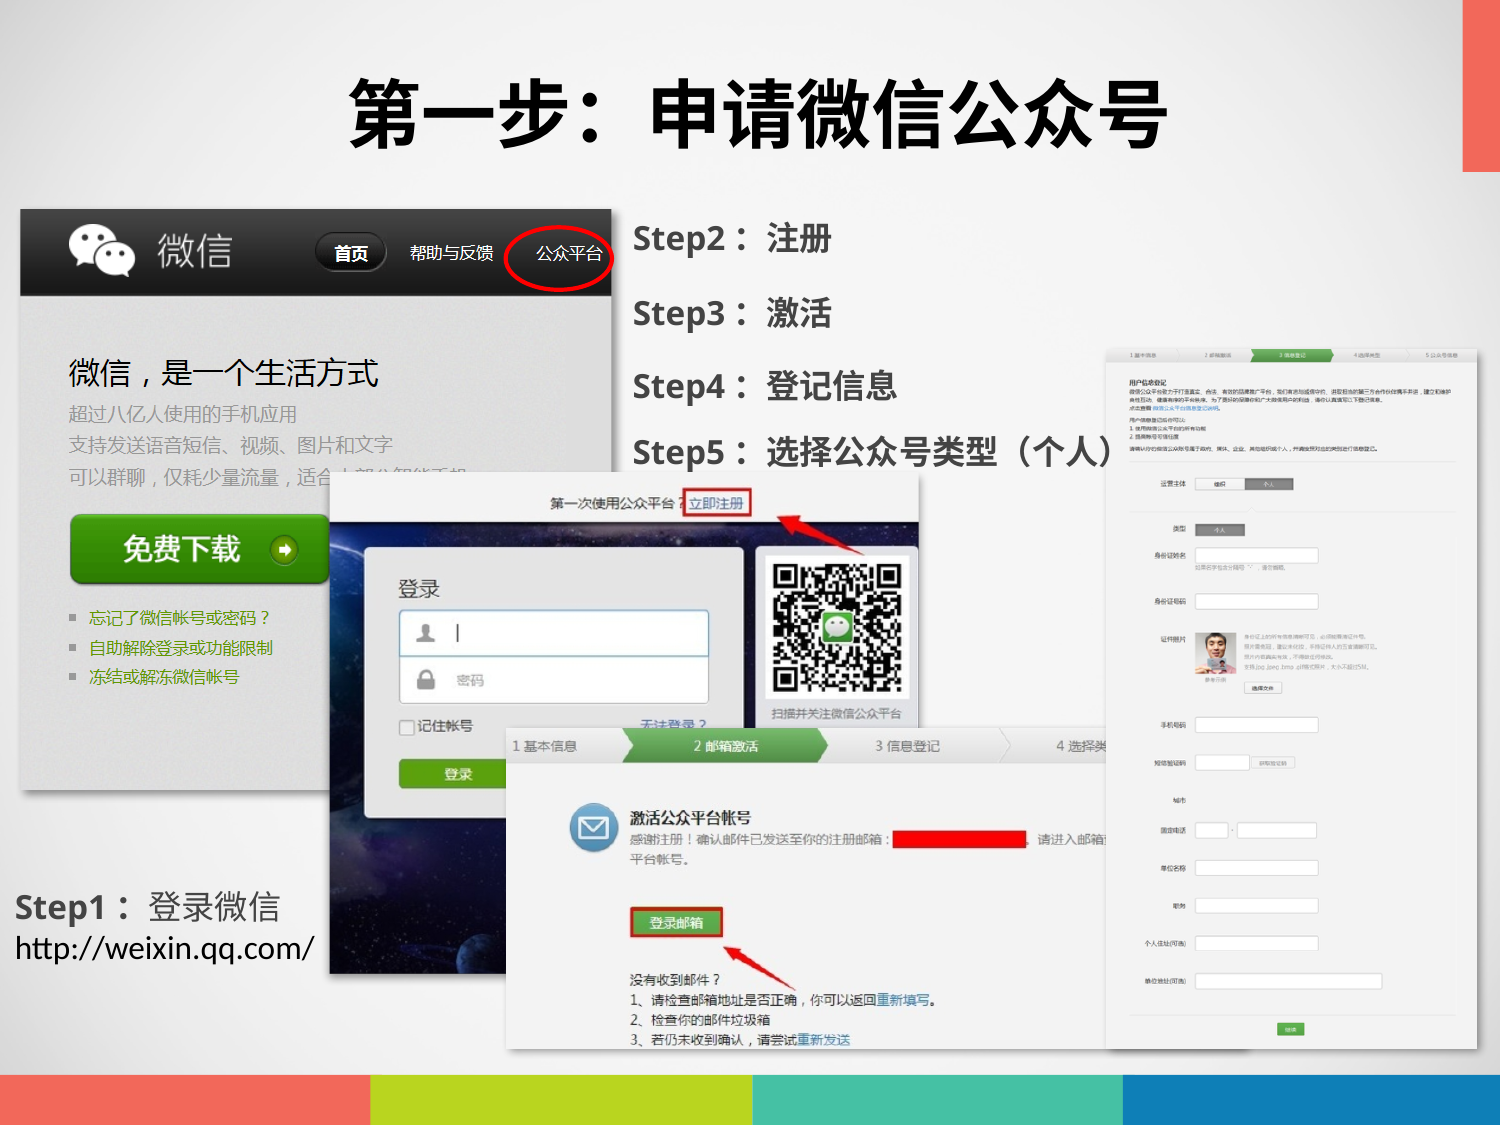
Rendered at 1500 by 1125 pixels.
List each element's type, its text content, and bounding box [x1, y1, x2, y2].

text_box Step1：登录微信 http://weixin.qq.com/ [0, 878, 323, 974]
text_box 第一步：申请微信公众号 [162, 49, 1356, 158]
text_box Step4：登记信息 [617, 337, 927, 403]
text_box Step3：激活 [618, 265, 1021, 340]
text_box Step5：选择公众号类型（个人） [617, 403, 1101, 479]
picture [0, 0, 1500, 1074]
text_box Step2：注册 [618, 190, 956, 265]
